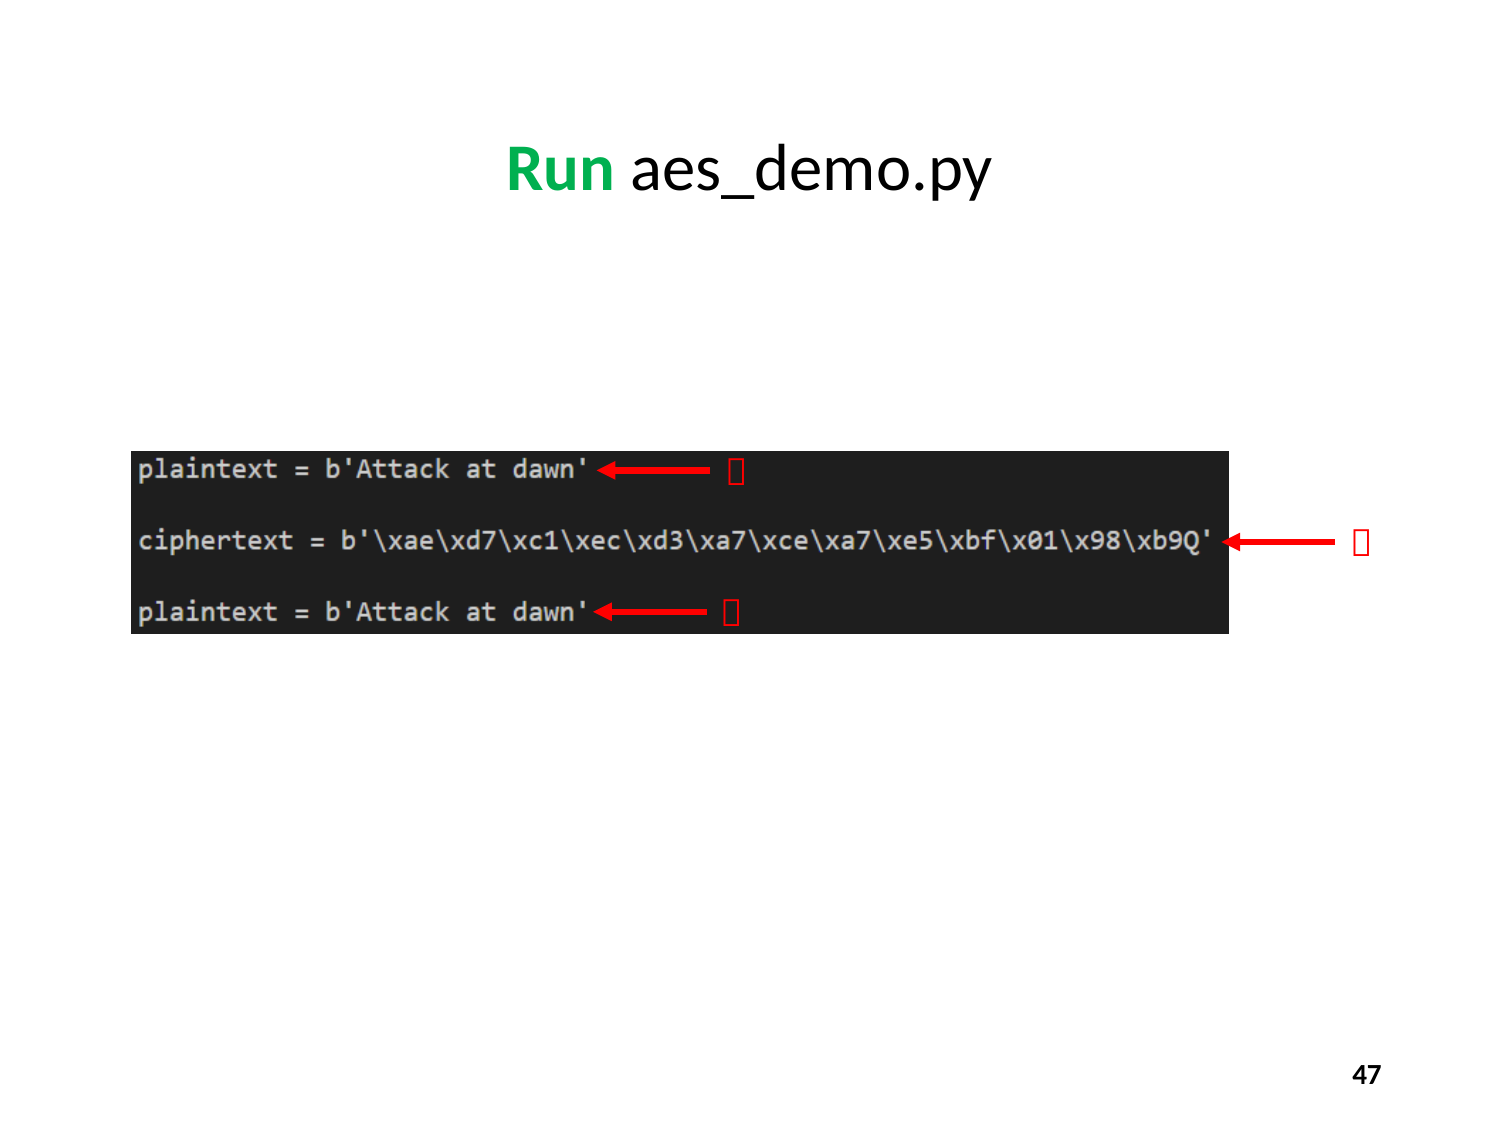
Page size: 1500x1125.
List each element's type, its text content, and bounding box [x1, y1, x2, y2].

picture [131, 451, 1229, 634]
slide_number 47 [1059, 1042, 1397, 1103]
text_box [593, 581, 769, 643]
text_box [1221, 511, 1399, 573]
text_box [596, 439, 774, 501]
title Run aes_demo.py [103, 59, 1397, 278]
